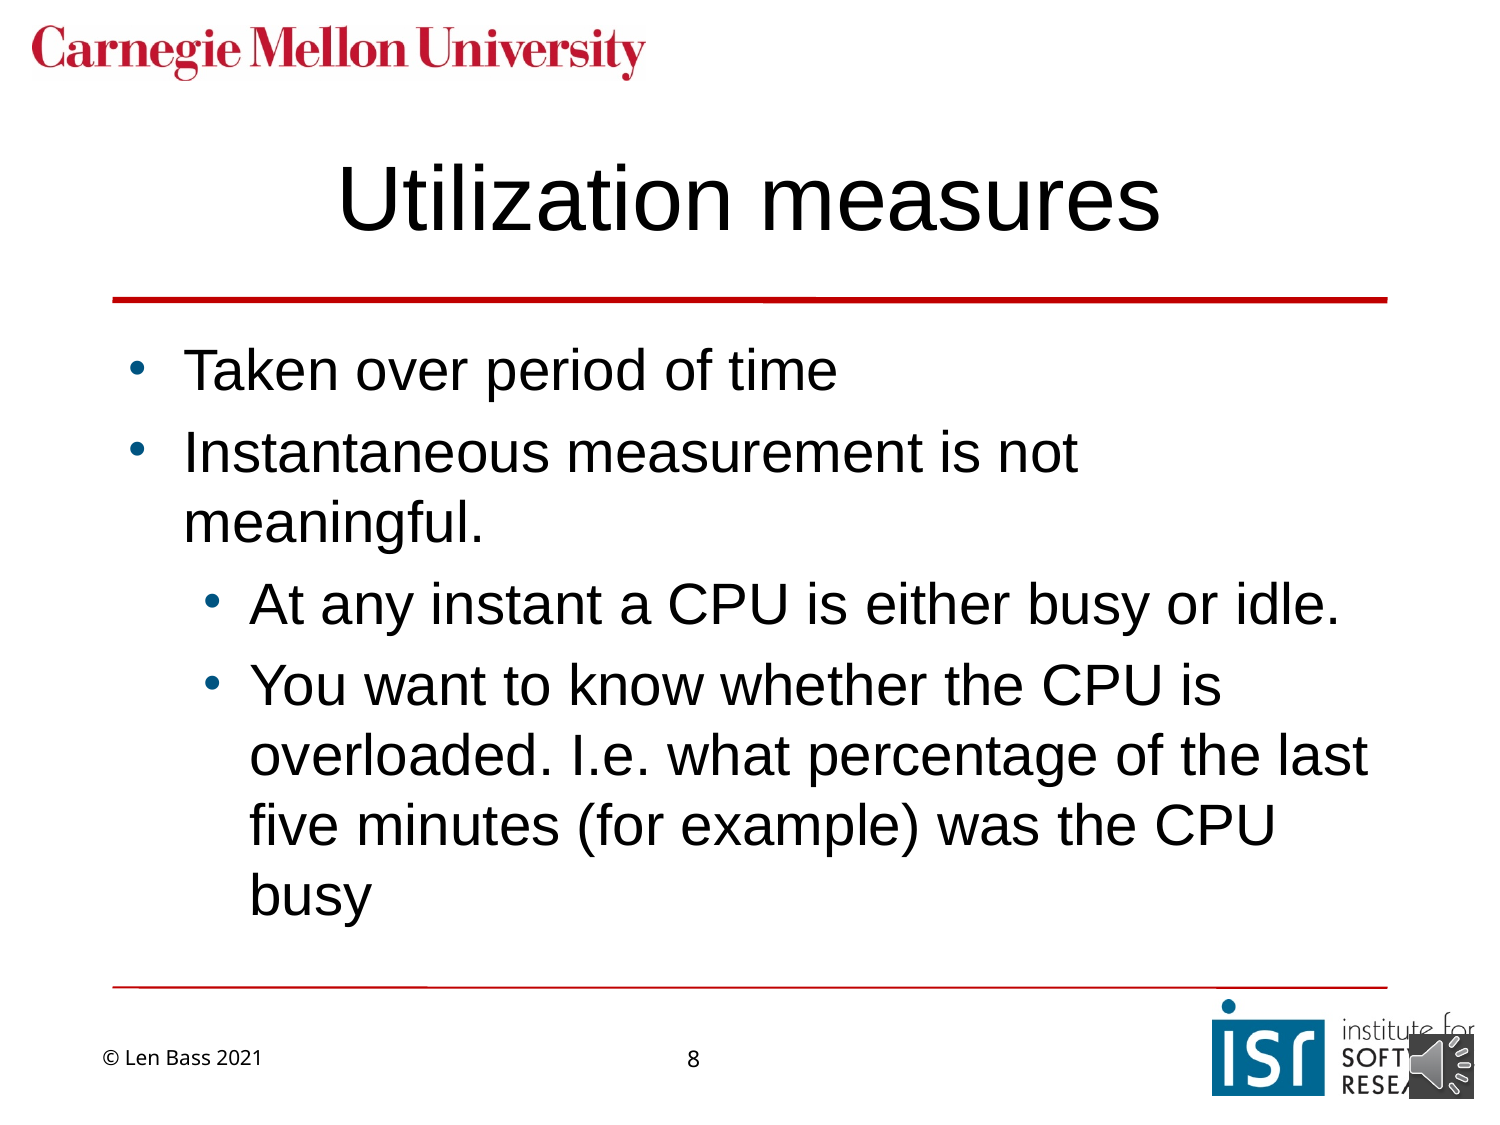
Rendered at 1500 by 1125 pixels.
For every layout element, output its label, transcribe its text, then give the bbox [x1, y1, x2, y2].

picture [32, 25, 646, 81]
picture [1212, 999, 1476, 1101]
picture [1225, 1031, 1233, 1086]
picture [1247, 1030, 1280, 1087]
picture [1293, 1031, 1314, 1086]
list Taken over period of time Instantaneous measurement is not meaningful. At any instant a CPU is either busy or idle. You want to know whether the CPU is overloaded. I.e. what percentage of the last five minutes (for example) was the CPU busy [112, 324, 1388, 988]
title Utilization measures [112, 99, 1388, 288]
